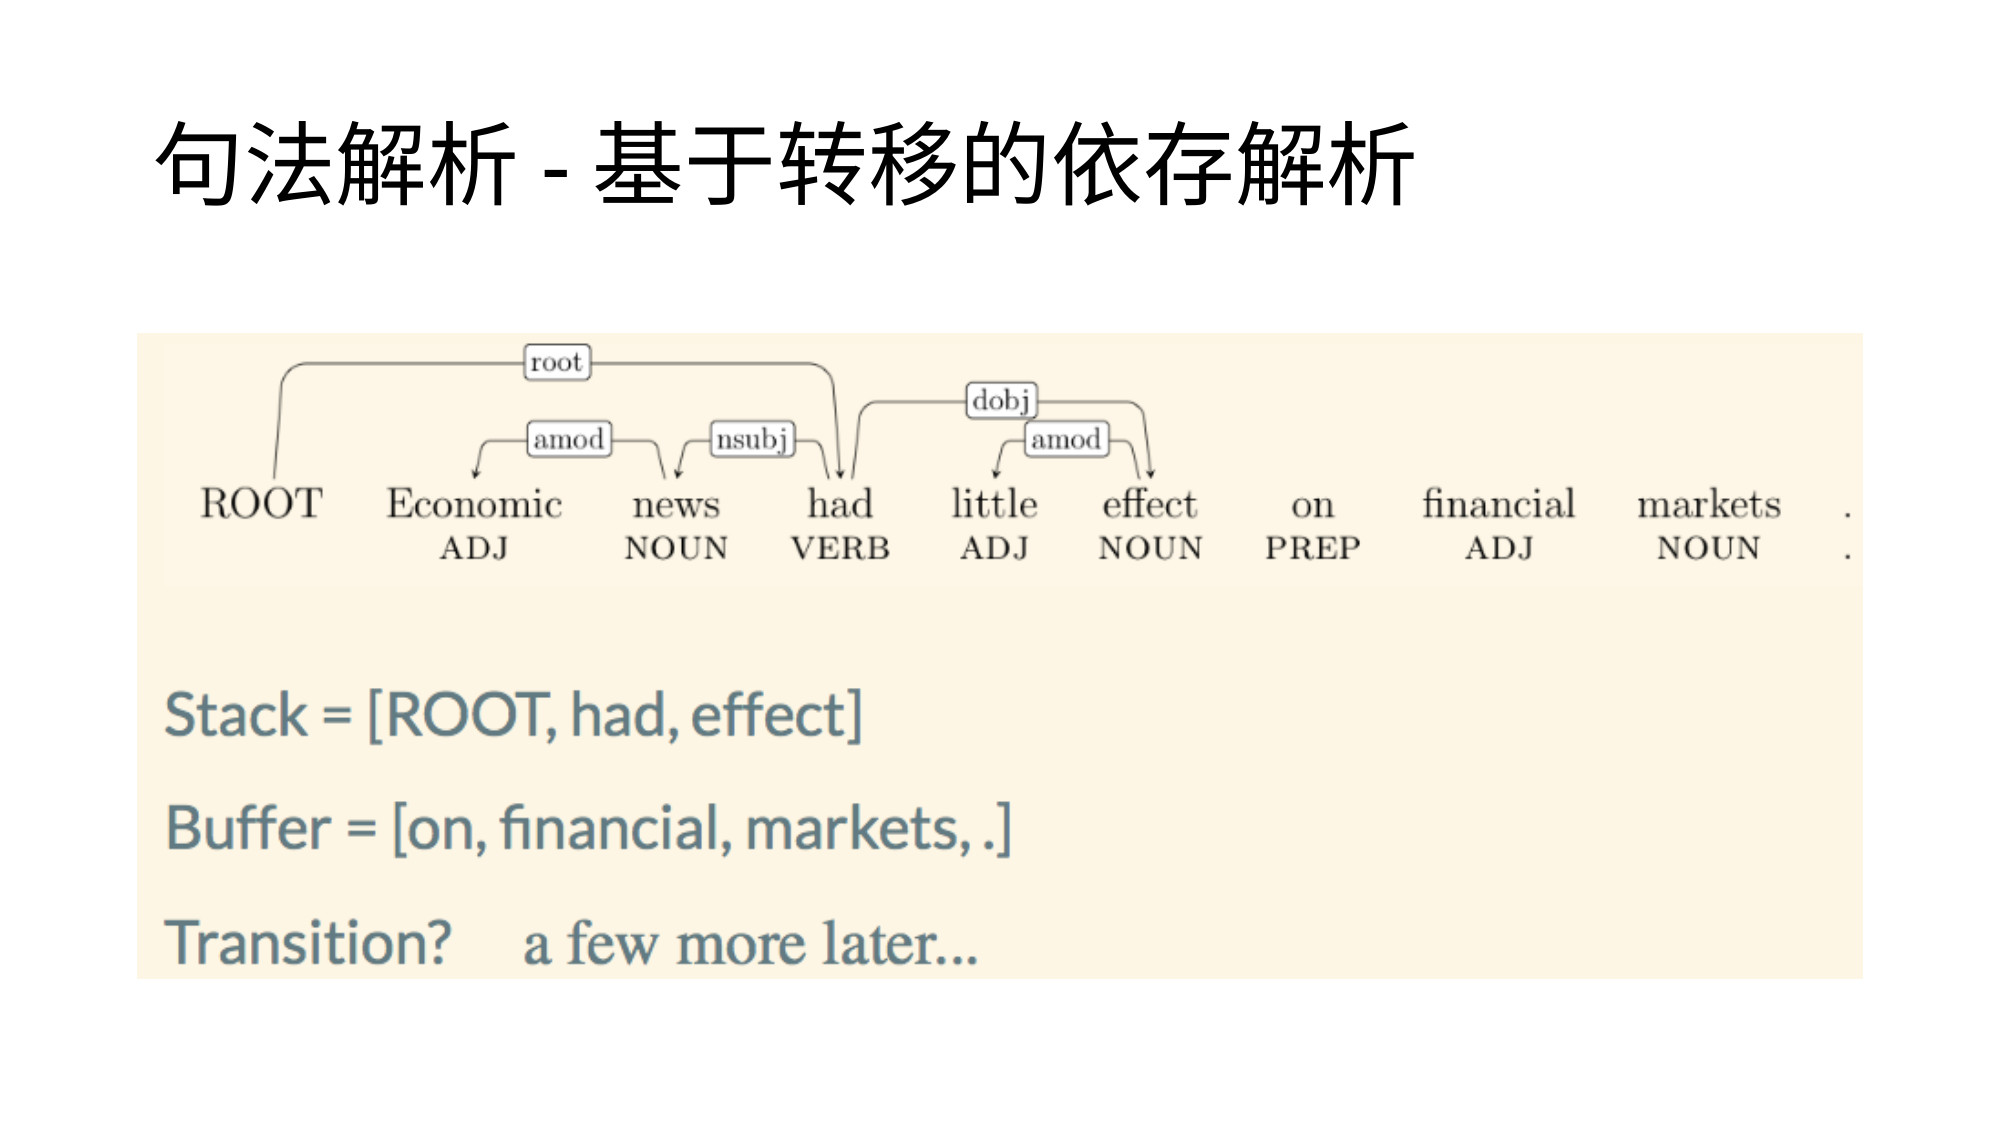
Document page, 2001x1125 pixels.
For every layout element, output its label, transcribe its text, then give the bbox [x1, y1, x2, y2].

title 句法解析-基于转移的依存解析 [137, 59, 1863, 278]
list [137, 333, 1863, 979]
